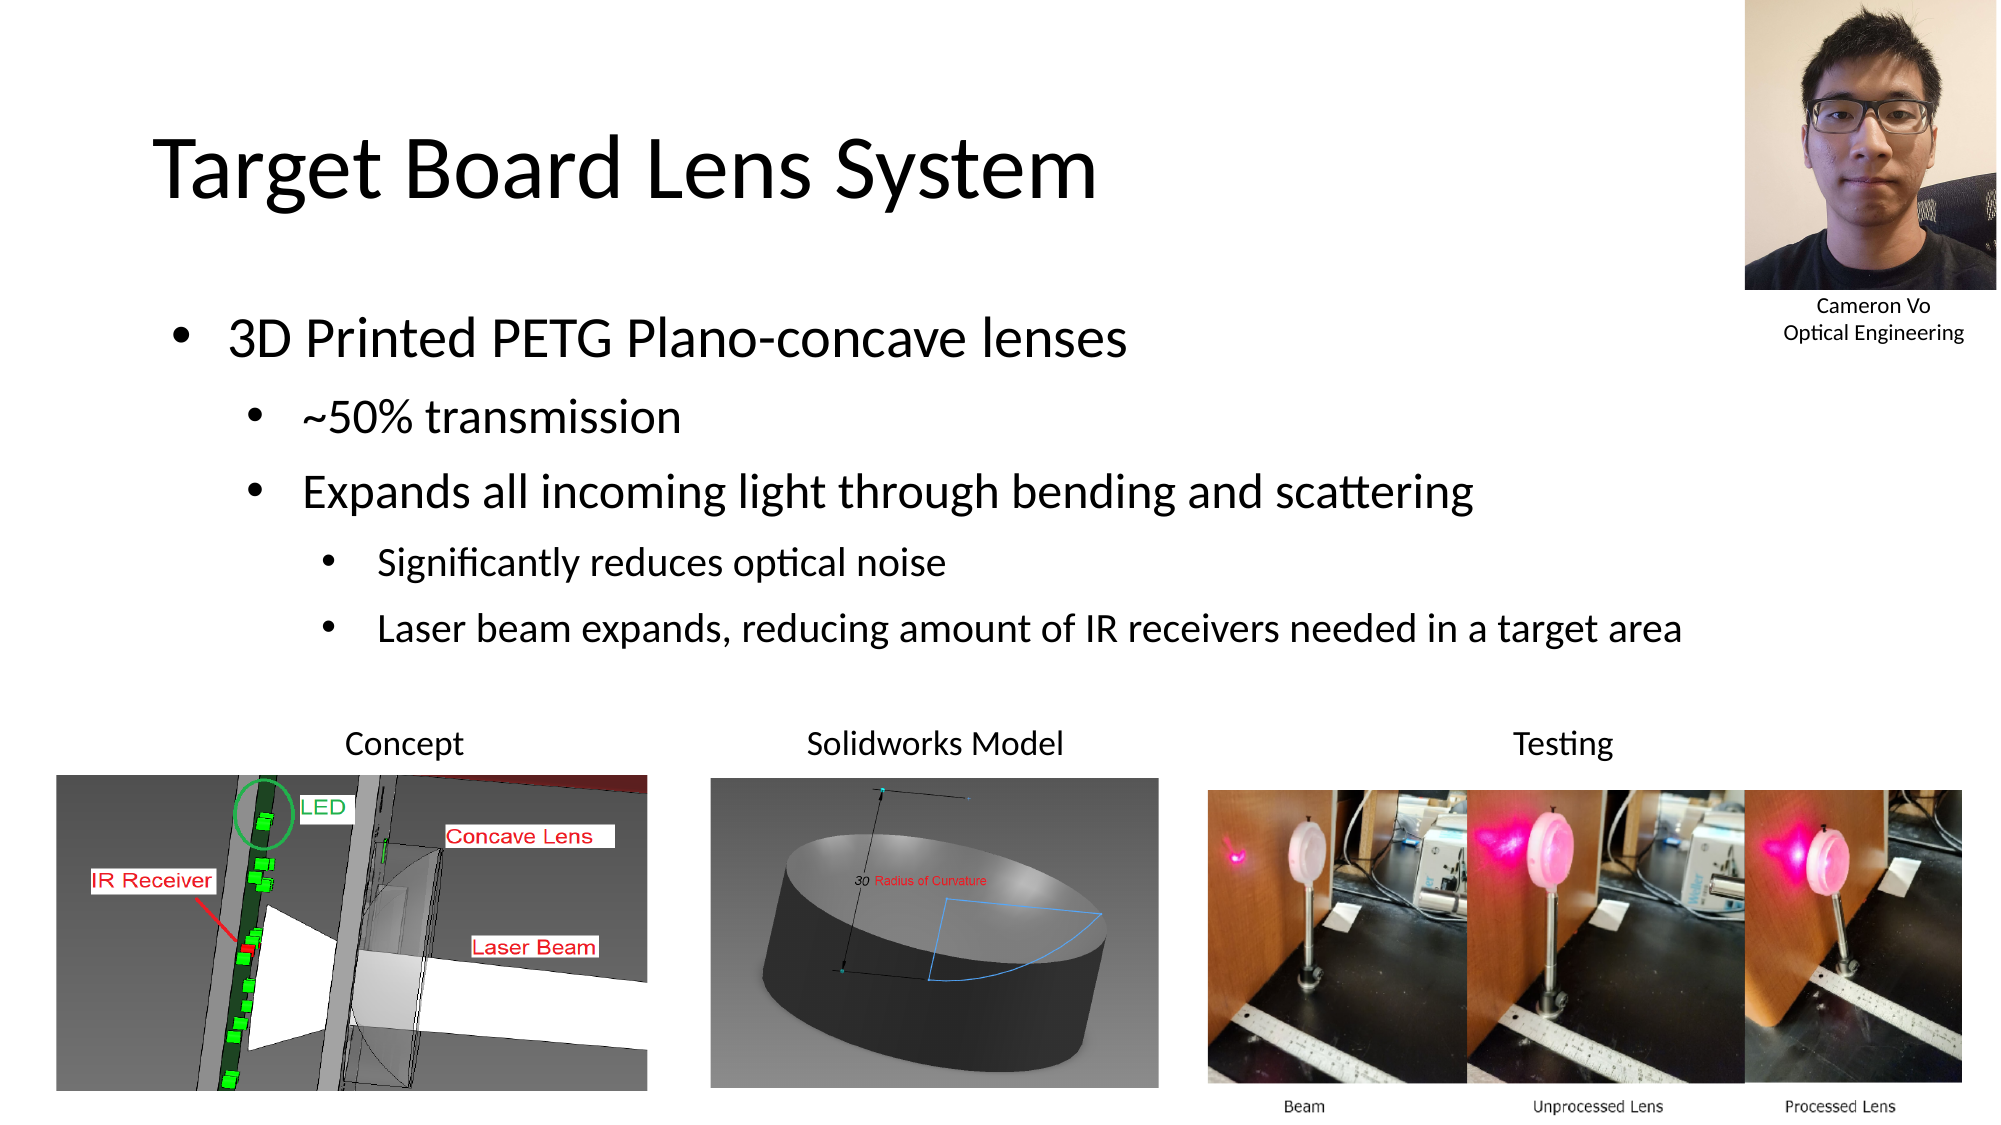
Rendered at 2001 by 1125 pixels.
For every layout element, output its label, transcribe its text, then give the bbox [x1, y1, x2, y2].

title Target Board Lens System [137, 59, 1739, 278]
picture [710, 778, 1159, 1089]
picture [1744, 0, 1997, 291]
text_box Testing [1498, 705, 1672, 778]
text_box Concept [330, 705, 588, 774]
picture [56, 775, 648, 1092]
text_box Cameron Vo Optical Engineering [1748, 296, 2000, 361]
list 3D Printed PETG Plano-concave lenses ~50% transmission Expands all incoming light through bending and scattering Significantly reduces optical noise Laser beam expands, reducing amount of IR receivers needed in a target area [137, 299, 1863, 1014]
text_box Solidworks Model [791, 705, 1135, 776]
picture [1207, 789, 1963, 1125]
